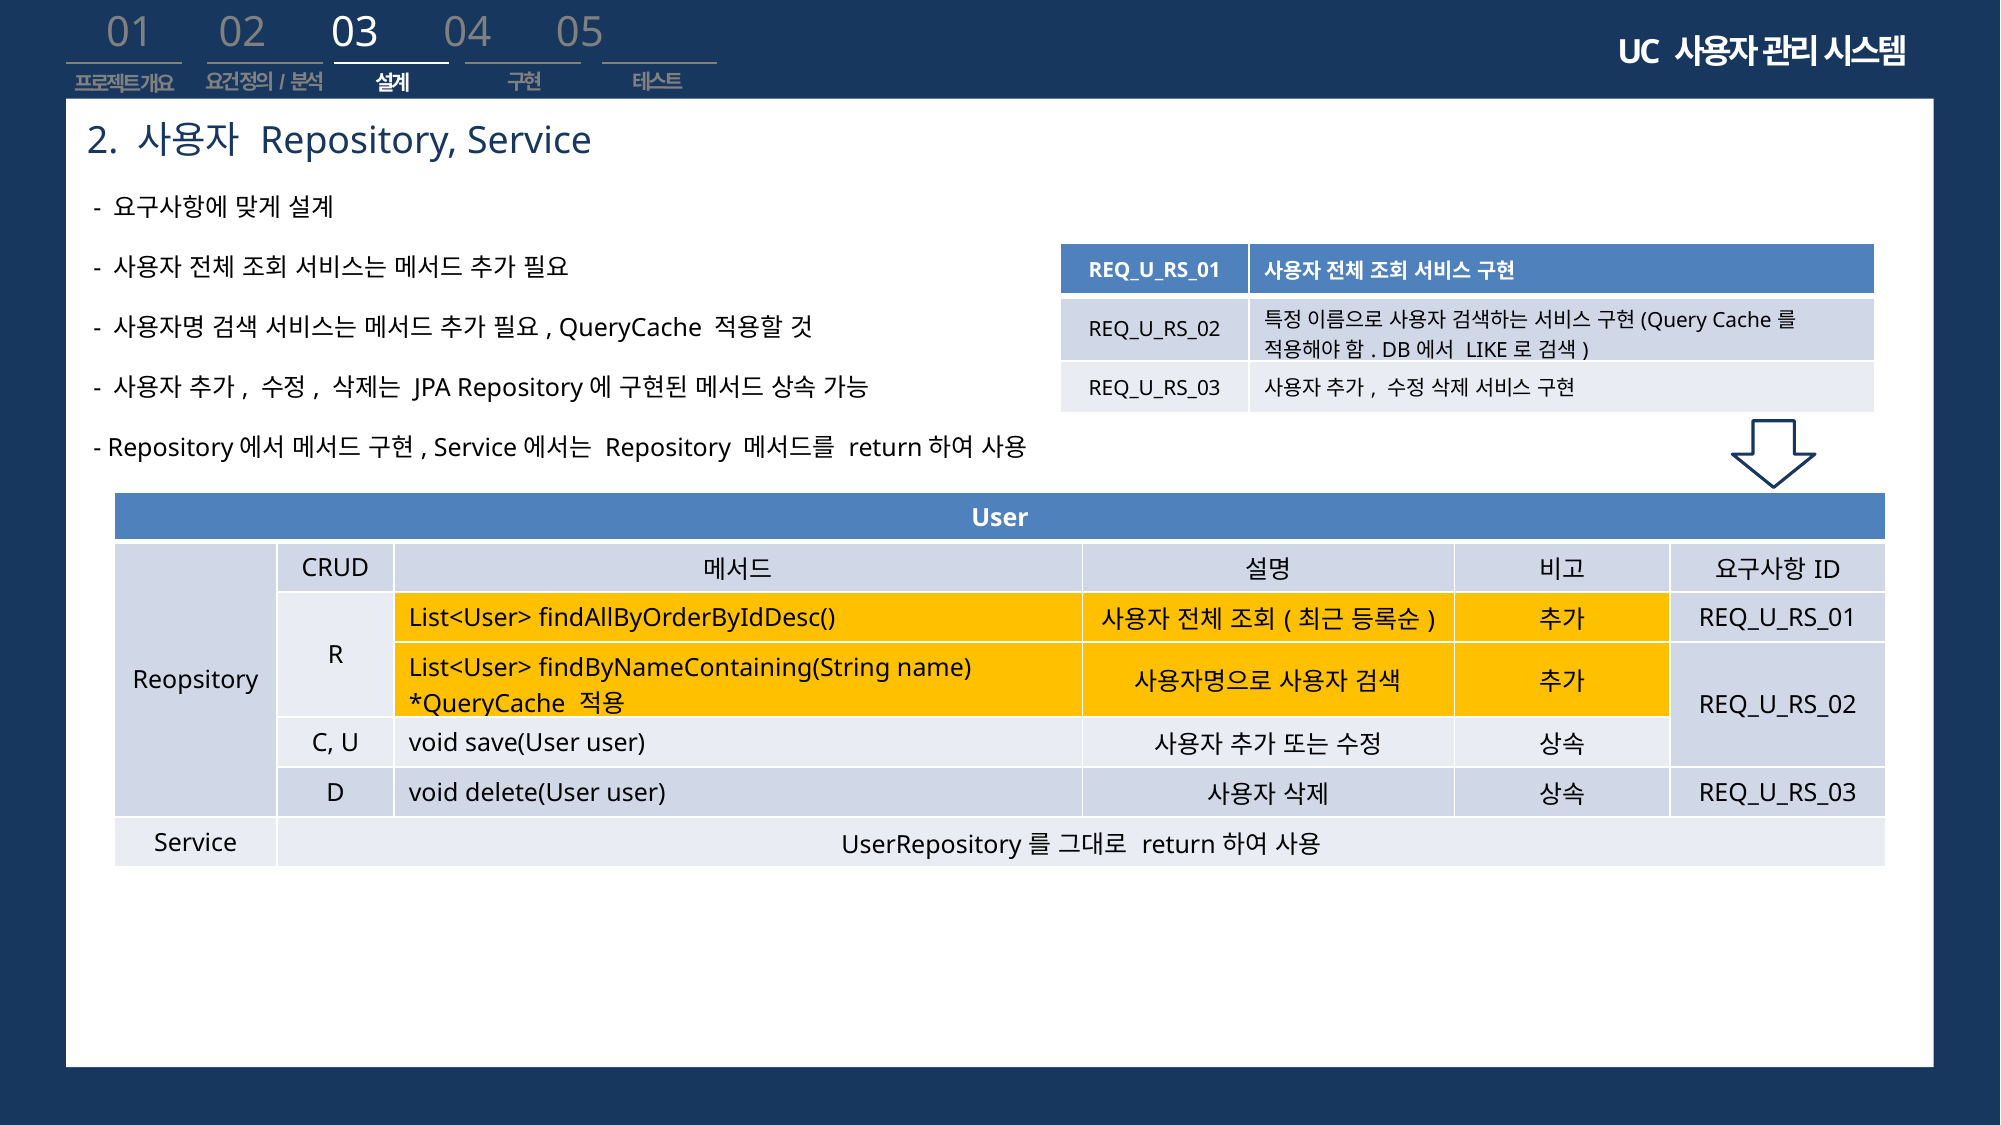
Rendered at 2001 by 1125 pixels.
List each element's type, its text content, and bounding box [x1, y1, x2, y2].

text_box - 요구사항에 맞게 설계 - 사용자 전체 조회 서비스는 메서드 추가 필요 - 사용자명 검색 서비스는 메서드 추가 필요, QueryCache 적용할 것 - 사용자 추가, 수정, 삭제는 JPA Repository에 구현된 메서드 상속 가능 - Repository에서 메서드 구현, Service에서는 Repository 메서드를 return하여 사용 [78, 184, 1048, 469]
table_cell C, U [278, 718, 393, 766]
text_box 요건 정의/분석 [183, 61, 347, 102]
table_cell REQ_U_RS_02 [1671, 643, 1885, 766]
table_cell 추가 [1455, 643, 1669, 716]
table_cell 사용자 추가, 수정 삭제 서비스 구현 [1250, 362, 1874, 412]
table_cell Reopsitory [115, 544, 276, 816]
table_cell void delete(User user) [395, 768, 1082, 816]
table_cell REQ_U_RS_01 [1671, 593, 1885, 641]
table_header REQ_U_RS_01 [1061, 244, 1248, 293]
table_header 사용자 전체 조회 서비스 구현 [1250, 244, 1874, 293]
table_cell CRUD [278, 544, 393, 591]
table_cell 사용자 전체 조회(최근 등록순) [1083, 593, 1454, 641]
table_cell 상속 [1455, 718, 1669, 766]
table_cell Service [115, 818, 276, 866]
text_box 설계 [347, 72, 439, 102]
table_cell void save(User user) [395, 718, 1082, 766]
text_box 2. 사용자 Repository, Service [72, 108, 693, 169]
table_cell REQ_U_RS_02 [1061, 299, 1248, 360]
table_cell 사용자 삭제 [1083, 768, 1454, 816]
text_box 테스트 [608, 72, 708, 102]
text_box 프로젝트 개요 [43, 62, 208, 103]
table_header User [115, 493, 1885, 539]
table_cell 사용자명으로 사용자 검색 [1083, 643, 1454, 716]
table_cell 사용자 추가 또는 수정 [1083, 718, 1454, 766]
table_cell 설명 [1083, 544, 1454, 591]
table_cell REQ_U_RS_03 [1061, 362, 1248, 412]
table_cell 비고 [1455, 544, 1669, 591]
table_cell 요구사항ID [1671, 544, 1885, 591]
text_box UC 사용자 관리 시스템 [1602, 22, 1924, 78]
table_cell D [278, 768, 393, 816]
table_cell UserRepository를 그대로 return하여 사용 [278, 818, 1885, 866]
text_box 01 02 03 04 05 [91, 0, 706, 63]
text_box 구현 [486, 72, 563, 102]
table_cell 메서드 [395, 544, 1082, 591]
table_cell R [278, 593, 393, 716]
table_cell REQ_U_RS_03 [1671, 768, 1885, 816]
table_cell 특정 이름으로 사용자 검색하는 서비스 구현(Query Cache를 적용해야 함. DB에서 LIKE로 검색) [1250, 299, 1874, 360]
table_cell 상속 [1455, 768, 1669, 816]
table_cell List<User> findAllByOrderByIdDesc() [395, 593, 1082, 641]
text_box [1730, 418, 1817, 490]
table_cell 추가 [1455, 593, 1669, 641]
text_box [64, 96, 1936, 1069]
table_cell List<User> findByNameContaining(String name) *QueryCache 적용 [395, 643, 1082, 716]
